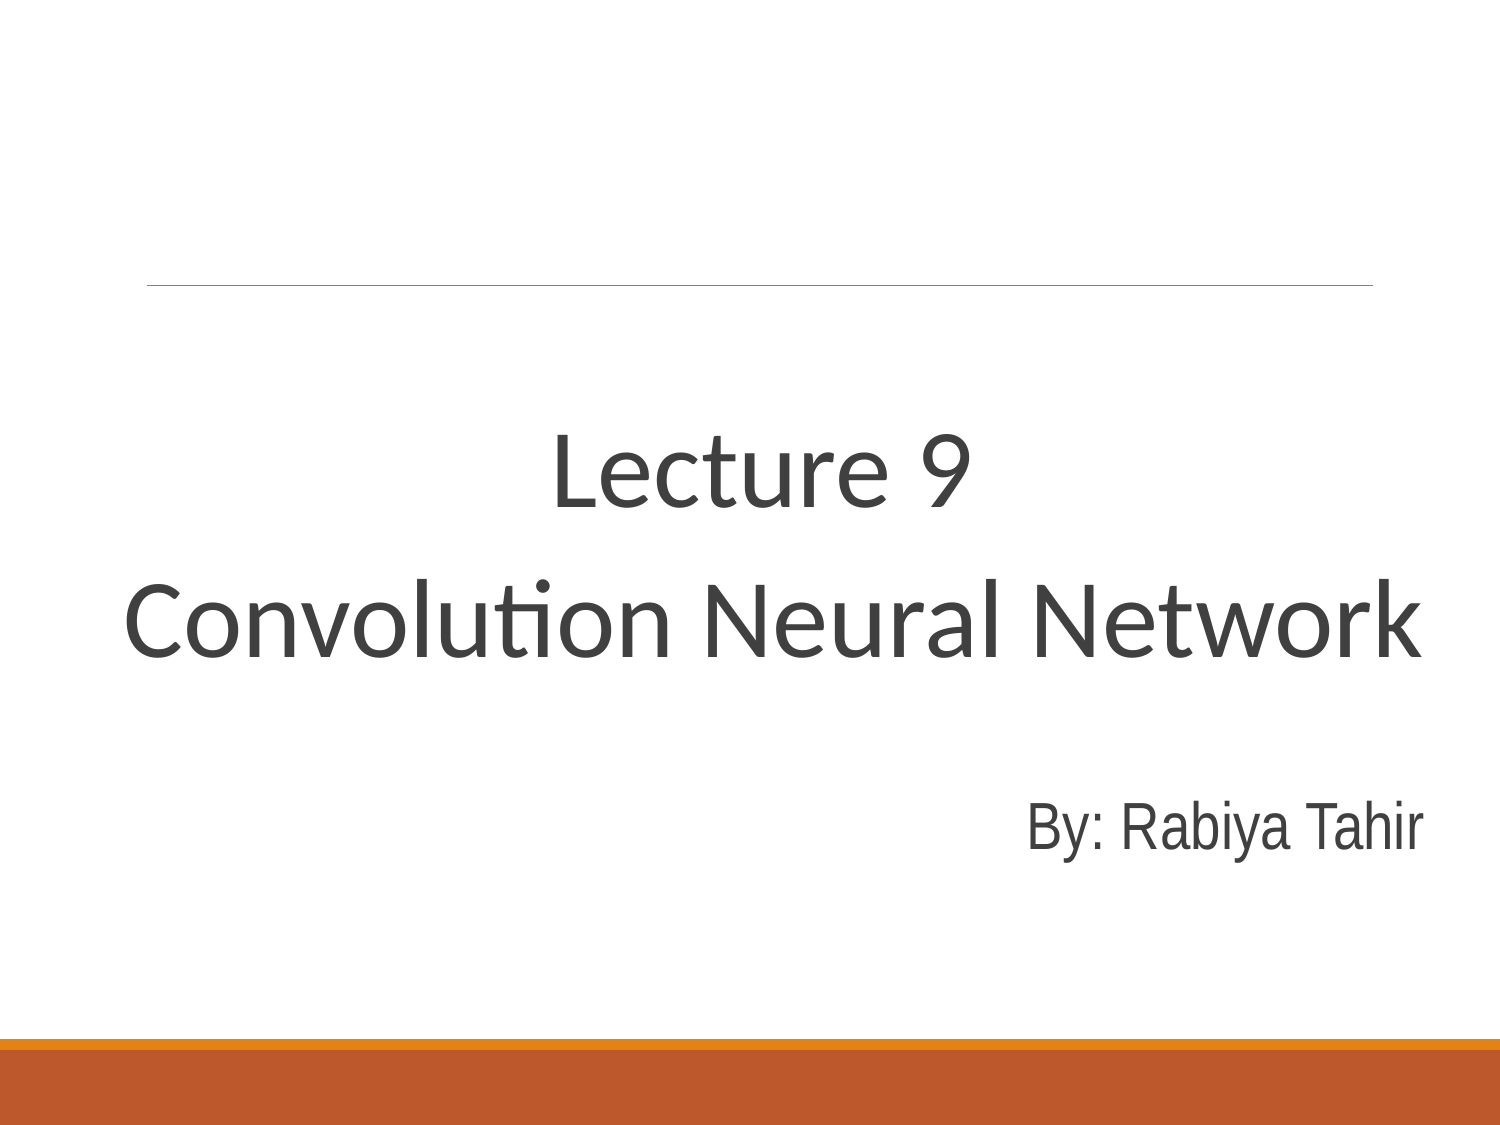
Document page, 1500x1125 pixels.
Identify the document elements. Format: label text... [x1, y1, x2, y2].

list Lecture 9 Convolution Neural Network By: Rabiya Tahir [75, 87, 1425, 1006]
